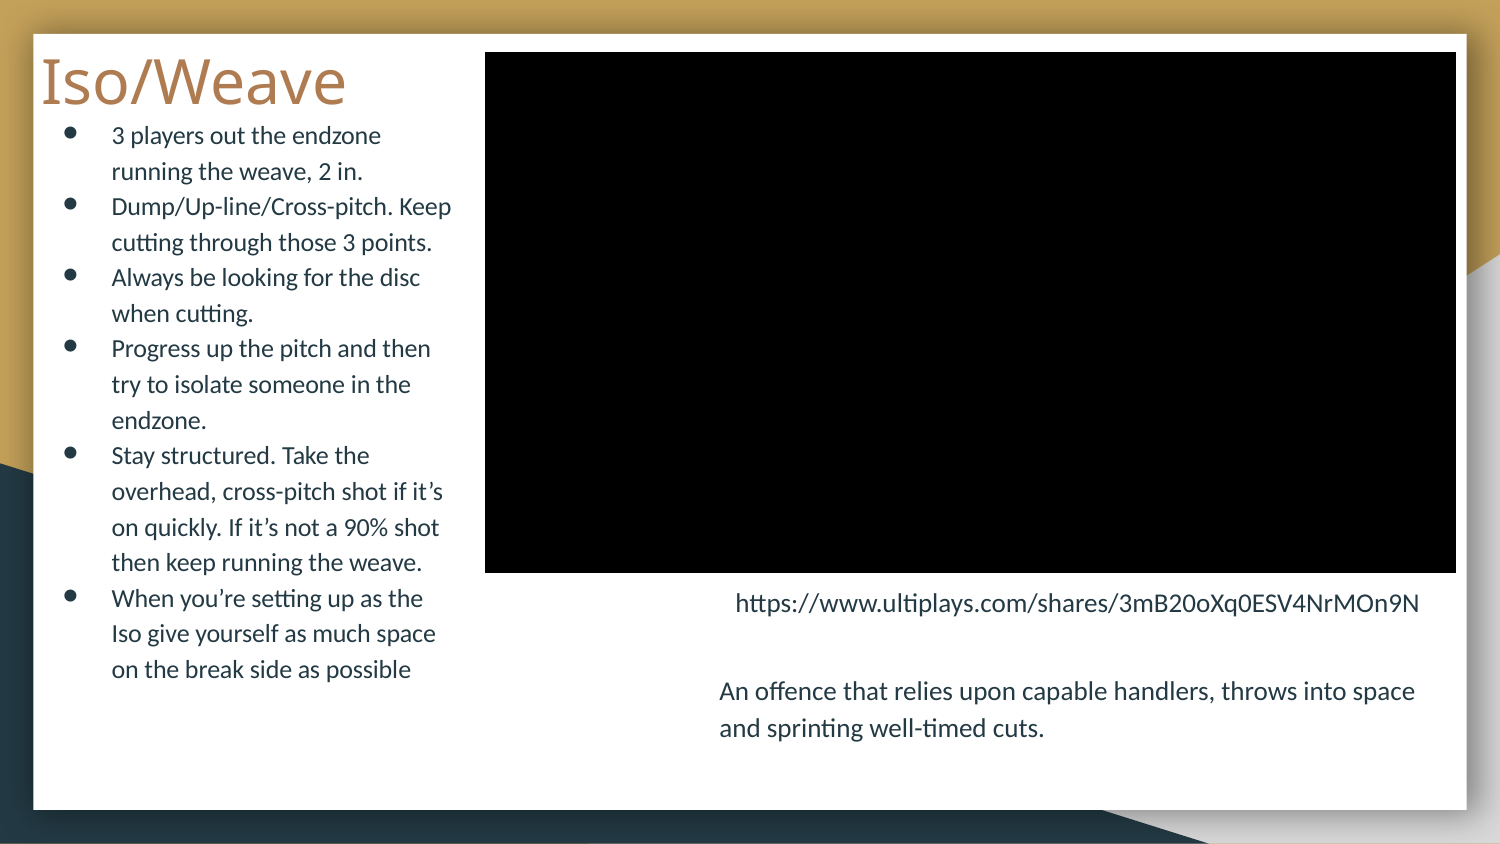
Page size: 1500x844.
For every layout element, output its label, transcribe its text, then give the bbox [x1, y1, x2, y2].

list An offence that relies upon capable handlers, throws into space and sprinting well-timed cuts. [704, 653, 1449, 802]
list 3 players out the endzone running the weave, 2 in. Dump/Up-line/Cross-pitch. Keep cutting through those 3 points. Always be looking for the disc when cutting. Progress up the pitch and then try to isolate someone in the endzone. Stay structured. Take the overhead, cross-pitch shot if it’s on quickly. If it’s not a 90% shot then keep running the weave. When you’re setting up as the Iso give yourself as much space on the break side as possible [24, 98, 471, 785]
text_box https://www.ultiplays.com/shares/3mB20oXq0ESV4NrMOn9N [720, 565, 1465, 633]
picture [485, 52, 1456, 573]
title Iso/Weave [26, 27, 635, 138]
